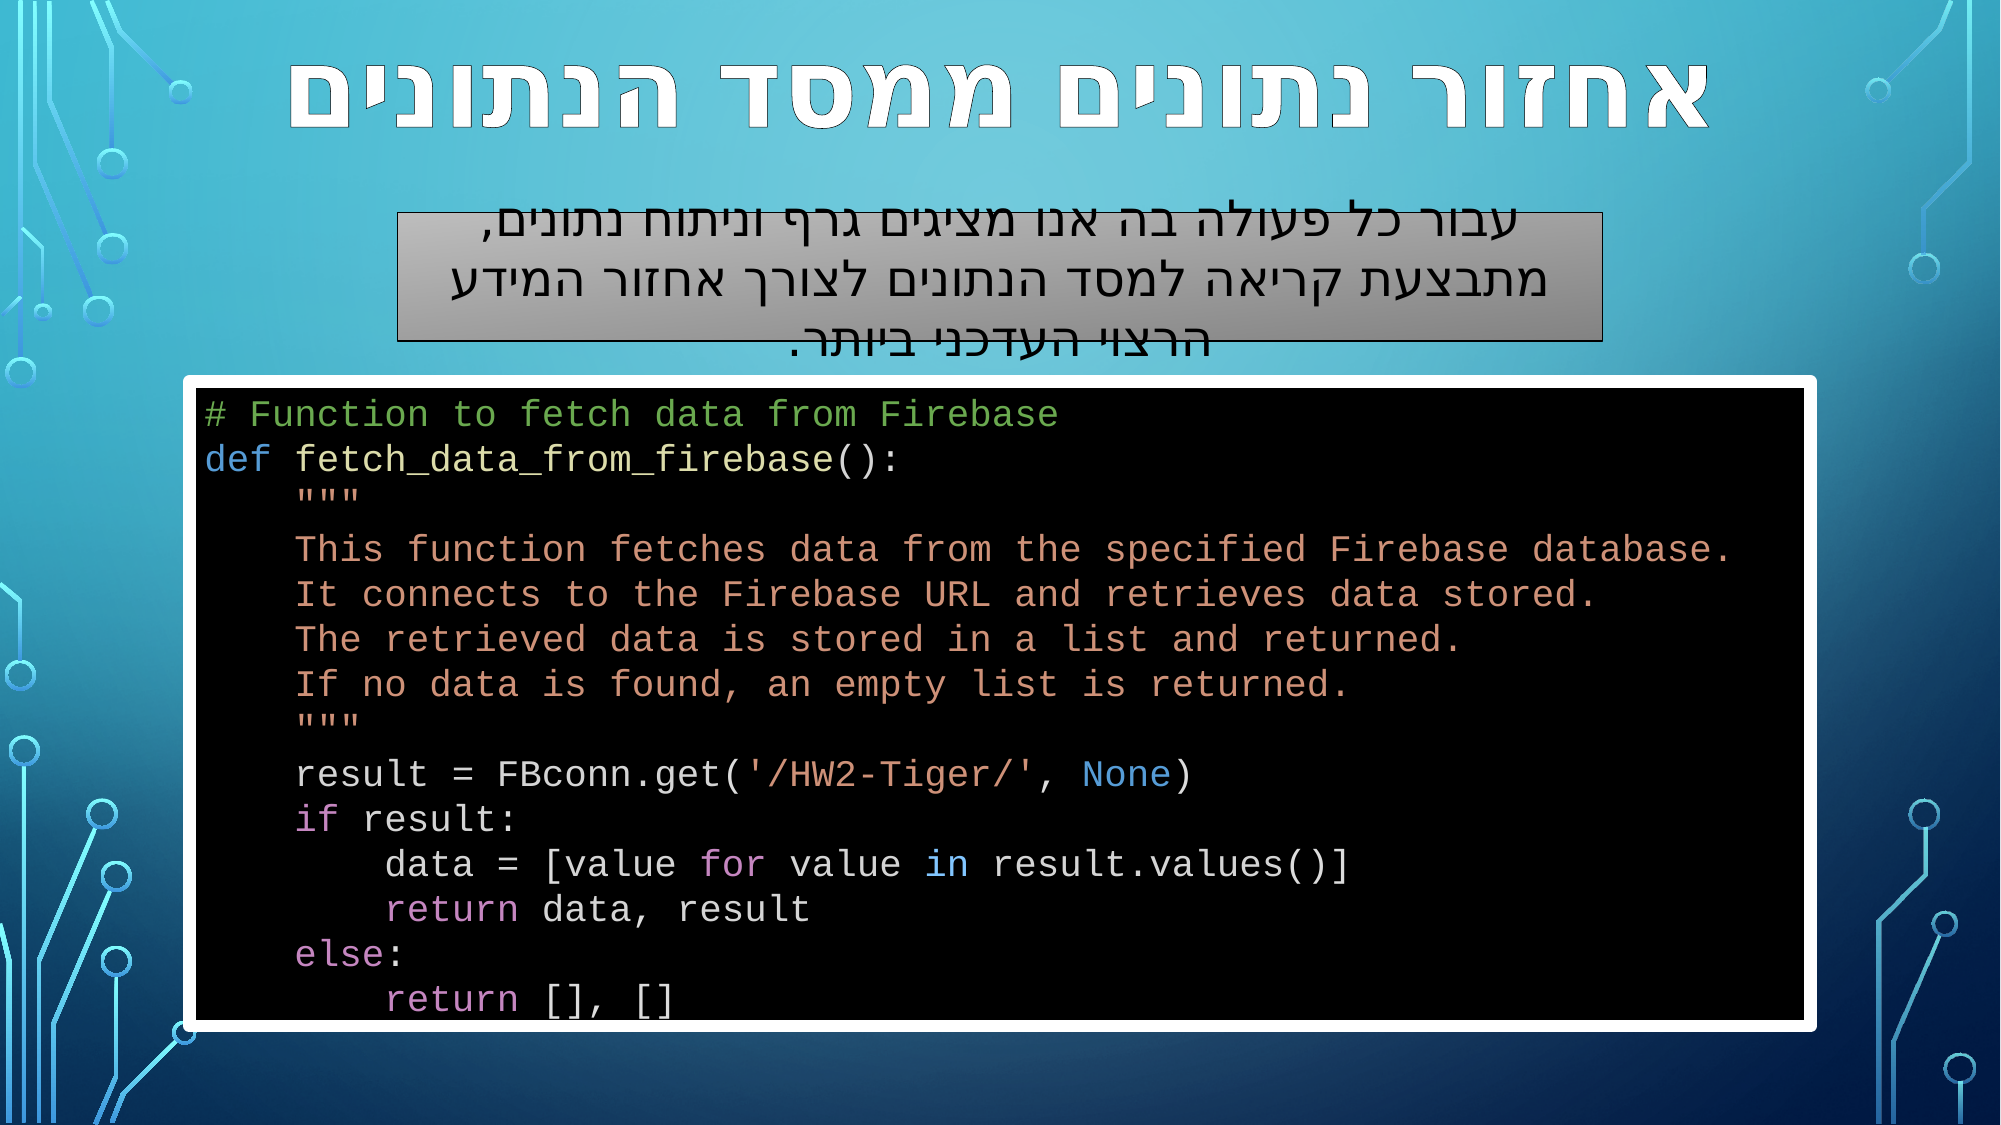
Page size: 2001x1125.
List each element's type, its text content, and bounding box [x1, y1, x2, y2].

text_box # Function to fetch data from Firebase def fetch_data_from_firebase(): """ This function fetches data from the specified Firebase database. It connects to the Firebase URL and retrieves data stored. The retrieved data is stored in a list and returned. If no data is found, an empty list is returned. """ result = FBconn.get('/HW2-Tiger/', None) if result: data = [value for value in result.values()] return data, result else: return [], [] [189, 381, 1811, 1027]
text_box אחזור נתונים ממסד הנתונים [265, 7, 1735, 158]
text_box עבור כל פעולה בה אנו מציגים גרף וניתוח נתונים, מתבצעת קריאה למסד הנתונים לצורך אחזור המידע הרצוי העדכני ביותר. [397, 212, 1603, 342]
